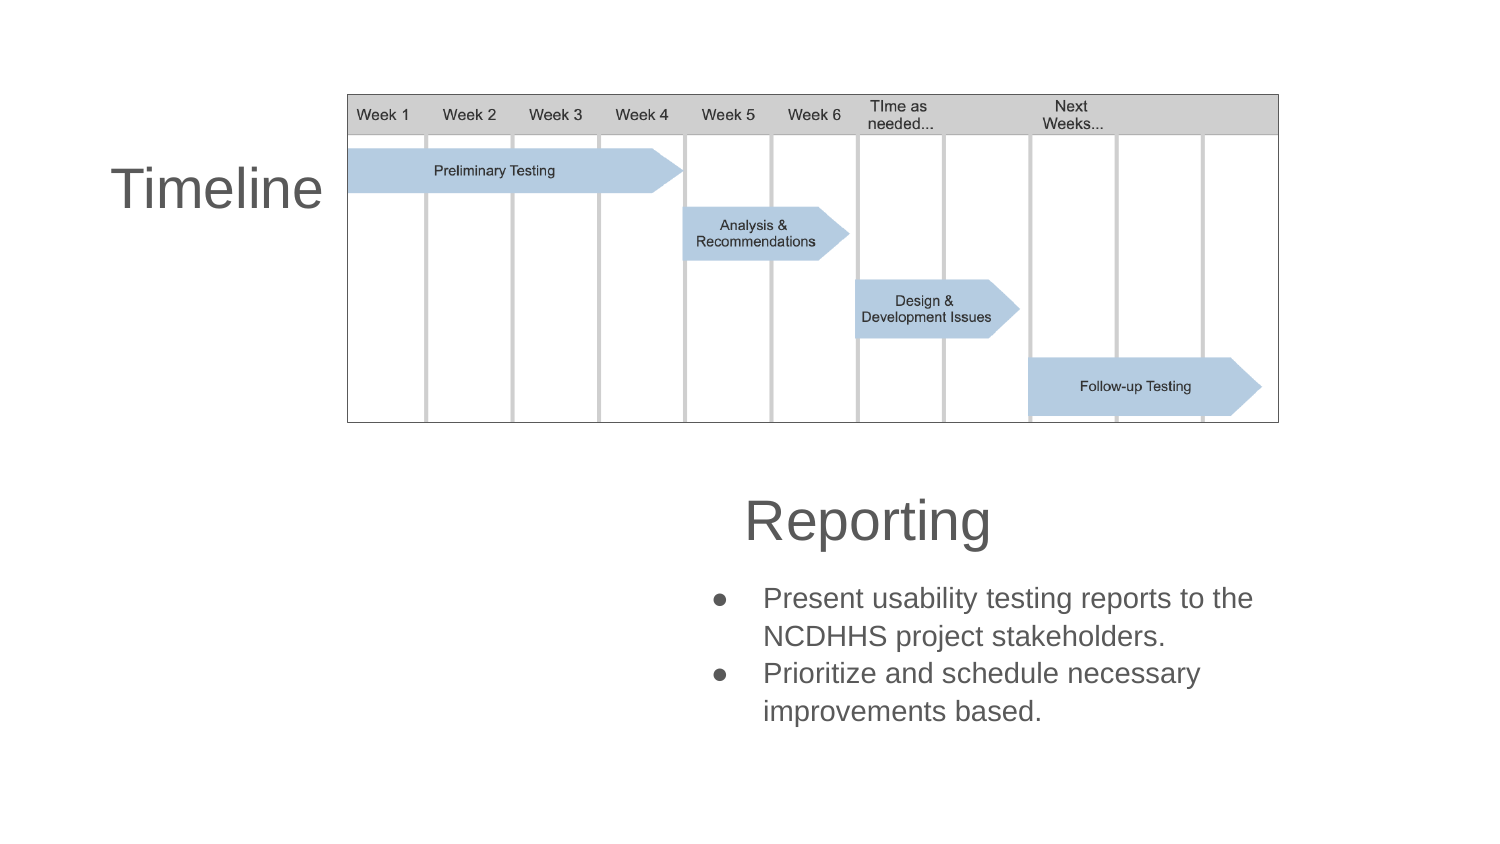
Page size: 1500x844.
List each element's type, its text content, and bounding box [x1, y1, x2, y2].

title Timeline [95, 142, 342, 237]
title Reporting [729, 473, 1429, 568]
list Present usability testing reports to the NCDHHS project stakeholders. Prioritize and schedule necessary improvements based. [673, 561, 1330, 844]
picture [347, 94, 1279, 423]
